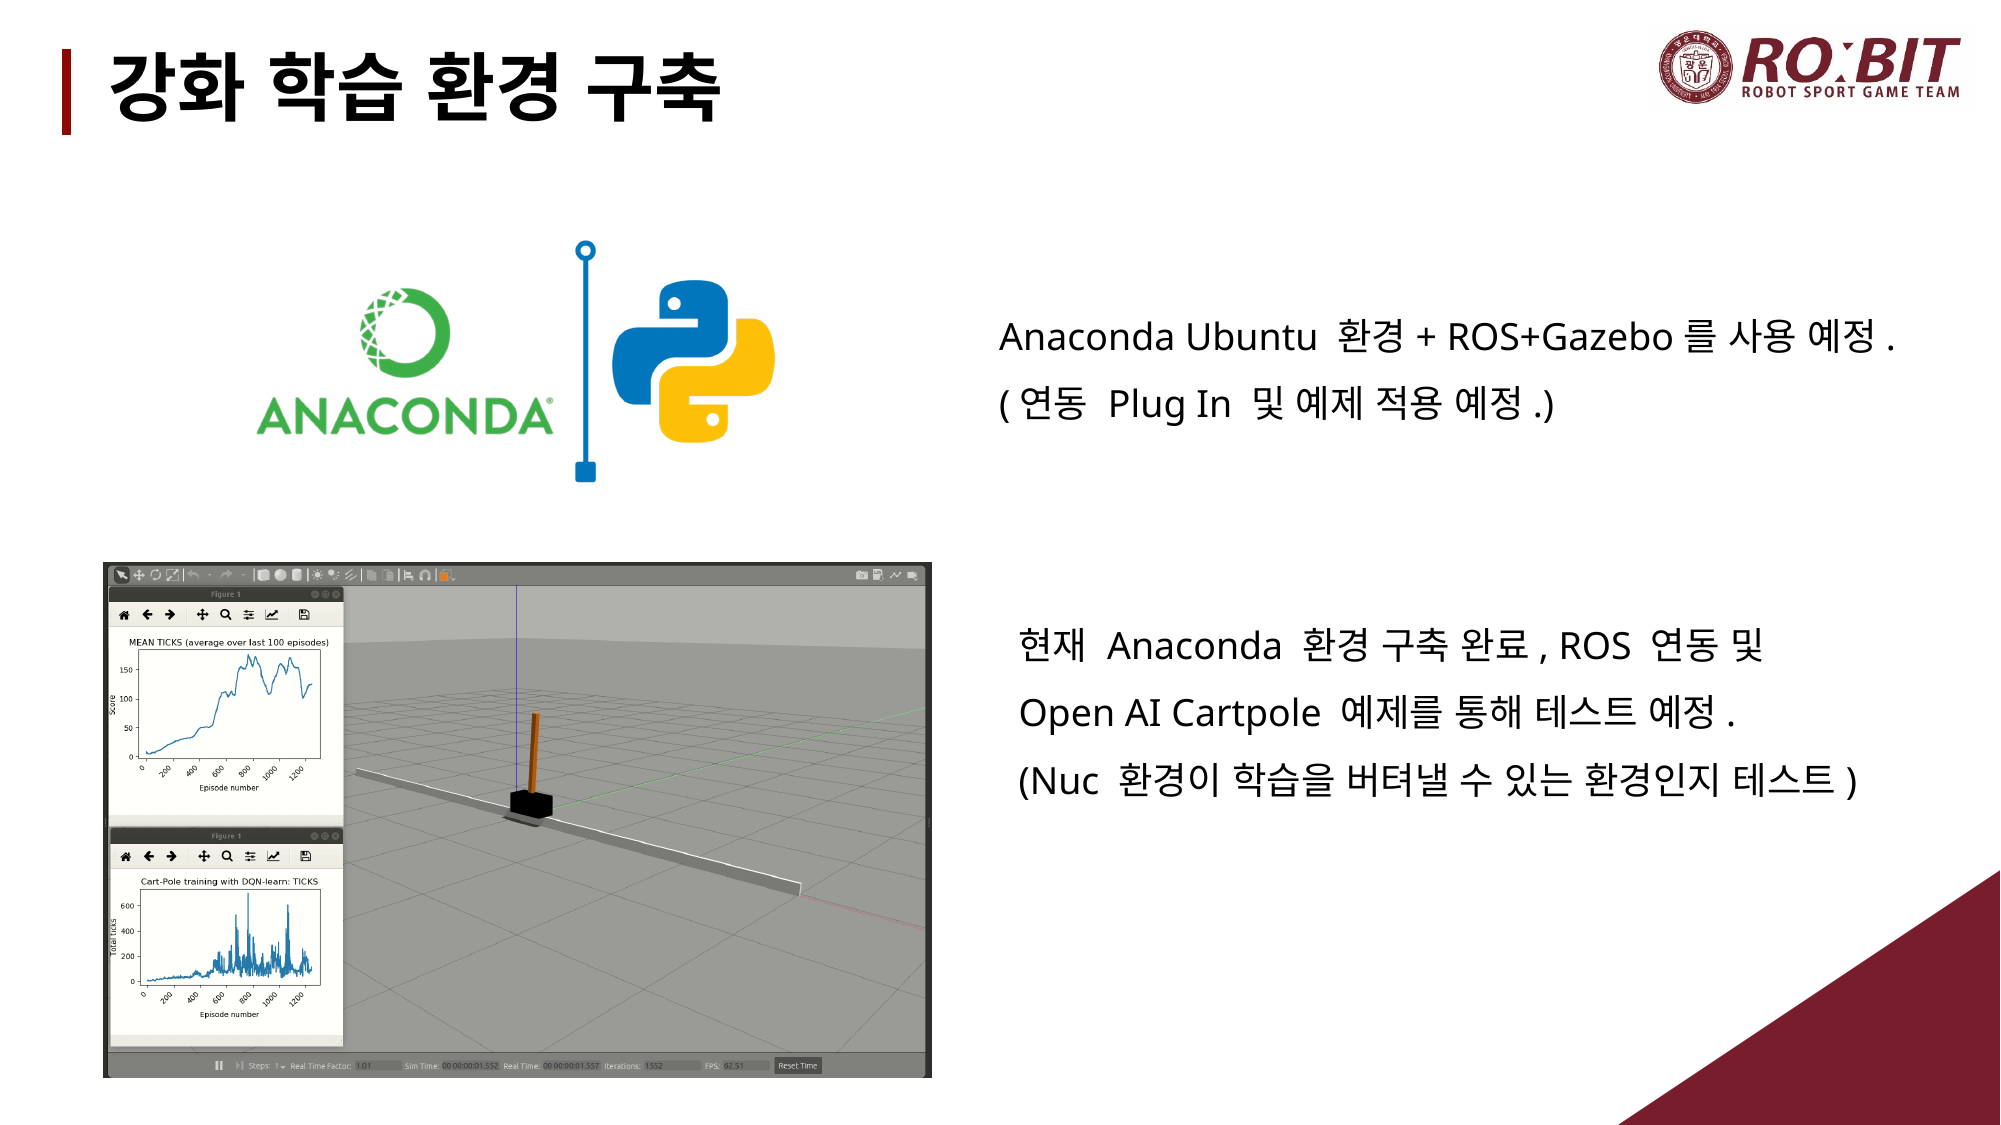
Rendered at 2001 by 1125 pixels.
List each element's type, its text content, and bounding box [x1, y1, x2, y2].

picture [103, 562, 932, 1078]
text_box Anaconda Ubuntu 환경+ ROS+Gazebo를 사용 예정. (연동 Plug In 및 예제 적용 예정.) [984, 282, 1911, 433]
picture [1650, 23, 1971, 111]
picture [235, 200, 808, 522]
text_box 현재 Anaconda 환경 구축 완료, ROS 연동 및 Open AI Cartpole 예제를 통해 테스트 예정. (Nuc 환경이 학습을 버텨낼 수 있는 환경인지 테스트) [1003, 592, 1873, 810]
title 강화 학습 환경 구축 [93, 36, 1632, 146]
